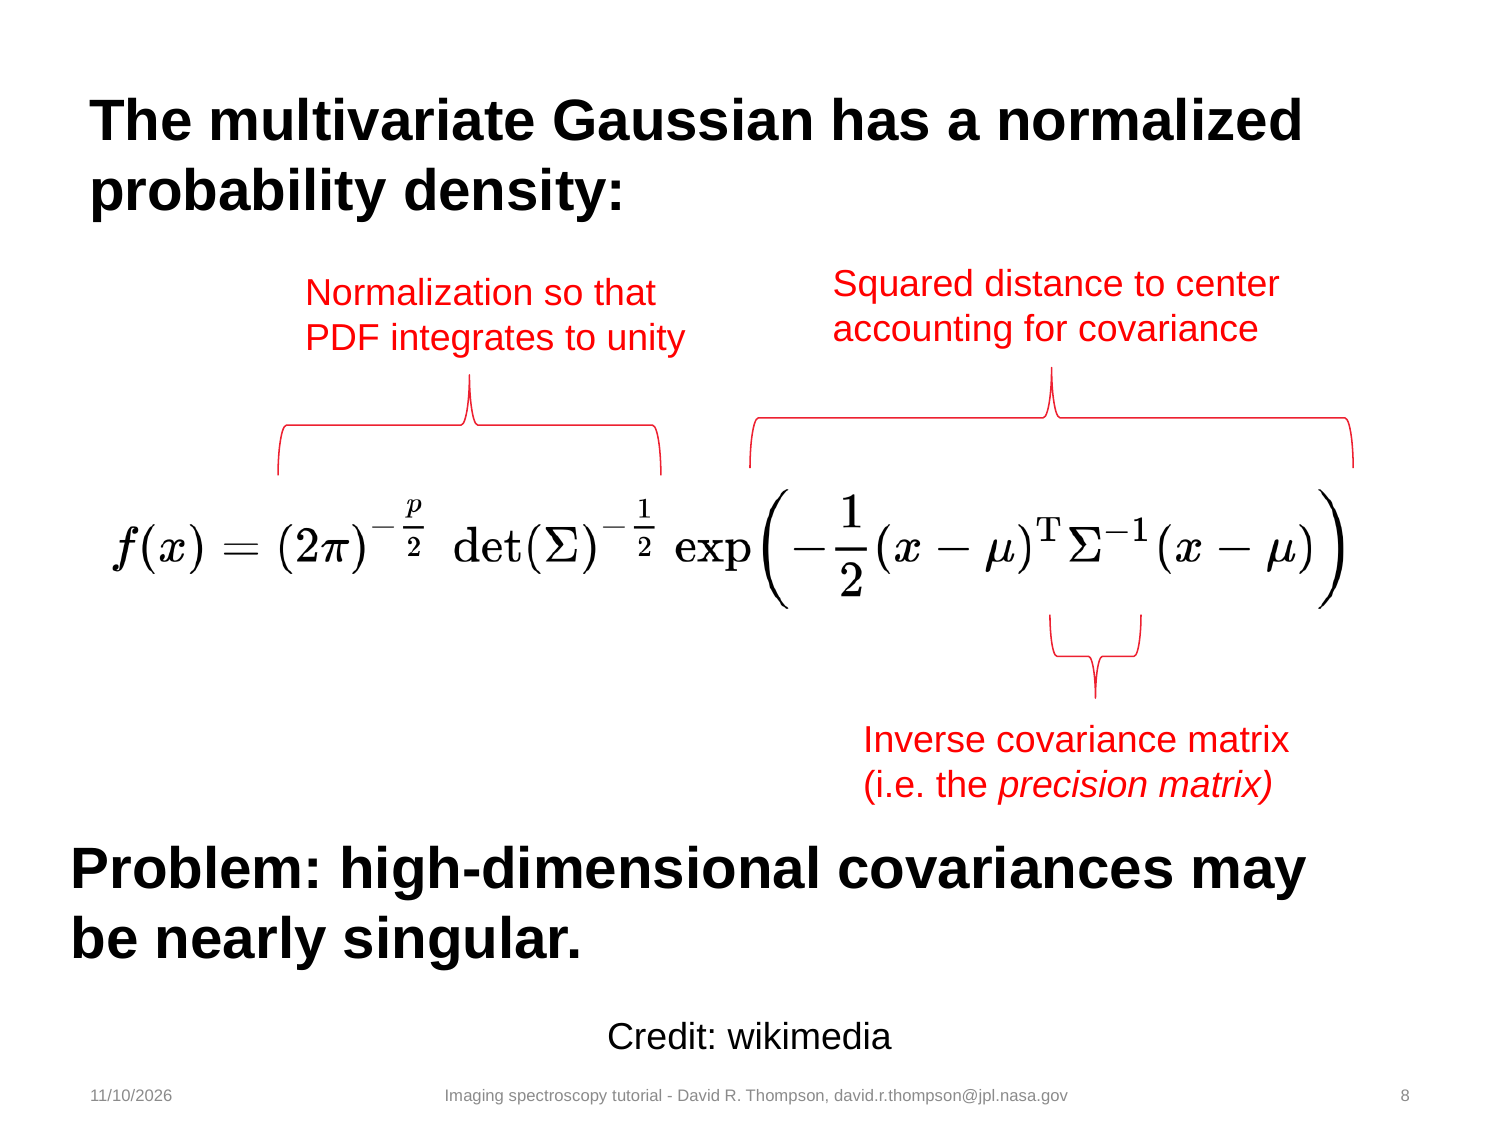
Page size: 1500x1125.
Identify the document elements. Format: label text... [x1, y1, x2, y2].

slide_number 8 [1217, 1065, 1425, 1125]
text_box [1049, 624, 1142, 699]
title The multivariate Gaussian has a normalized probability density: [74, 74, 1425, 146]
text_box Inverse covariance matrix (i.e. the precision matrix) [848, 707, 1334, 813]
text_box [749, 366, 1354, 469]
text_box Credit: wikimedia [592, 1004, 907, 1065]
footer Imaging spectroscopy tutorial - David R. Thompson, david.r.thompson@jpl.nasa.gov [309, 1065, 1205, 1125]
text_box Squared distance to center accounting for covariance [817, 251, 1307, 357]
text_box Problem: high-dimensional covariances may be nearly singular. [55, 822, 1407, 894]
text_box Normalization so that PDF integrates to unity [290, 260, 713, 365]
text_box [277, 374, 662, 476]
picture [109, 482, 1354, 615]
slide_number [75, 1065, 297, 1125]
